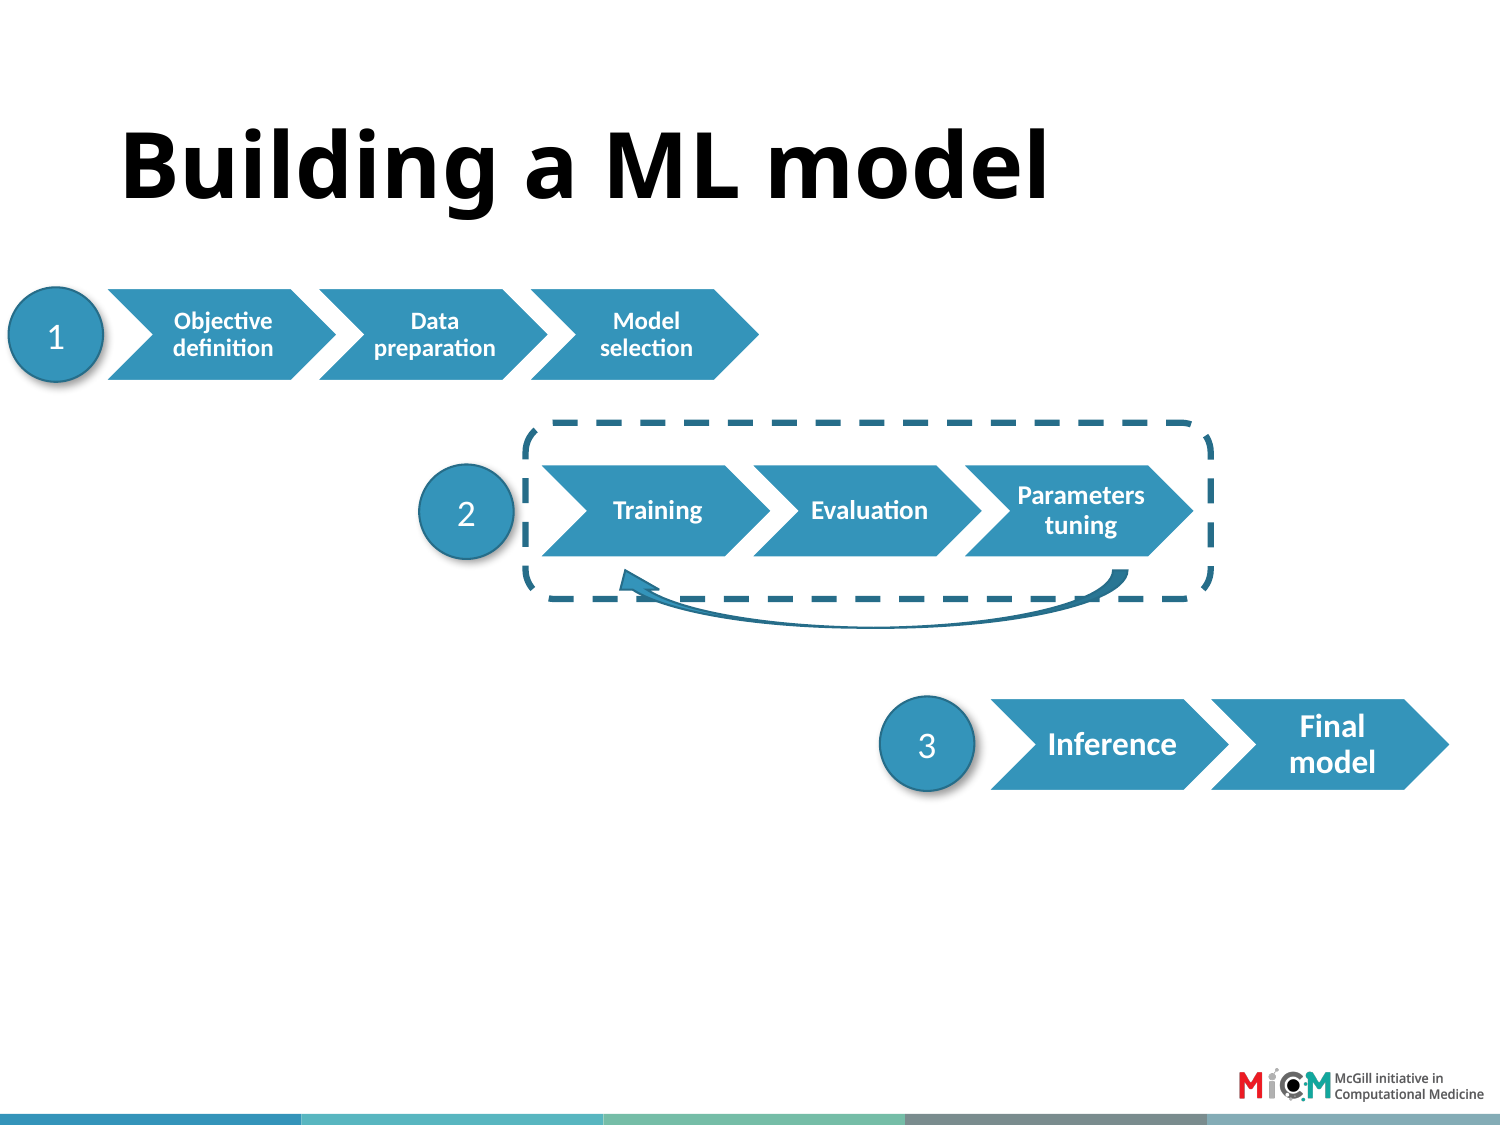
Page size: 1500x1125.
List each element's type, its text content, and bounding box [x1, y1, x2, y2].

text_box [103, 246, 762, 423]
text_box [1197, 427, 1212, 595]
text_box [986, 697, 1453, 792]
text_box [524, 428, 537, 595]
picture [1211, 1051, 1500, 1122]
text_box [537, 422, 1197, 600]
text_box 2 [418, 463, 515, 560]
text_box [650, 600, 1095, 629]
title Building a ML model [103, 59, 1397, 278]
text_box 1 [7, 286, 103, 383]
text_box 3 [878, 695, 976, 792]
